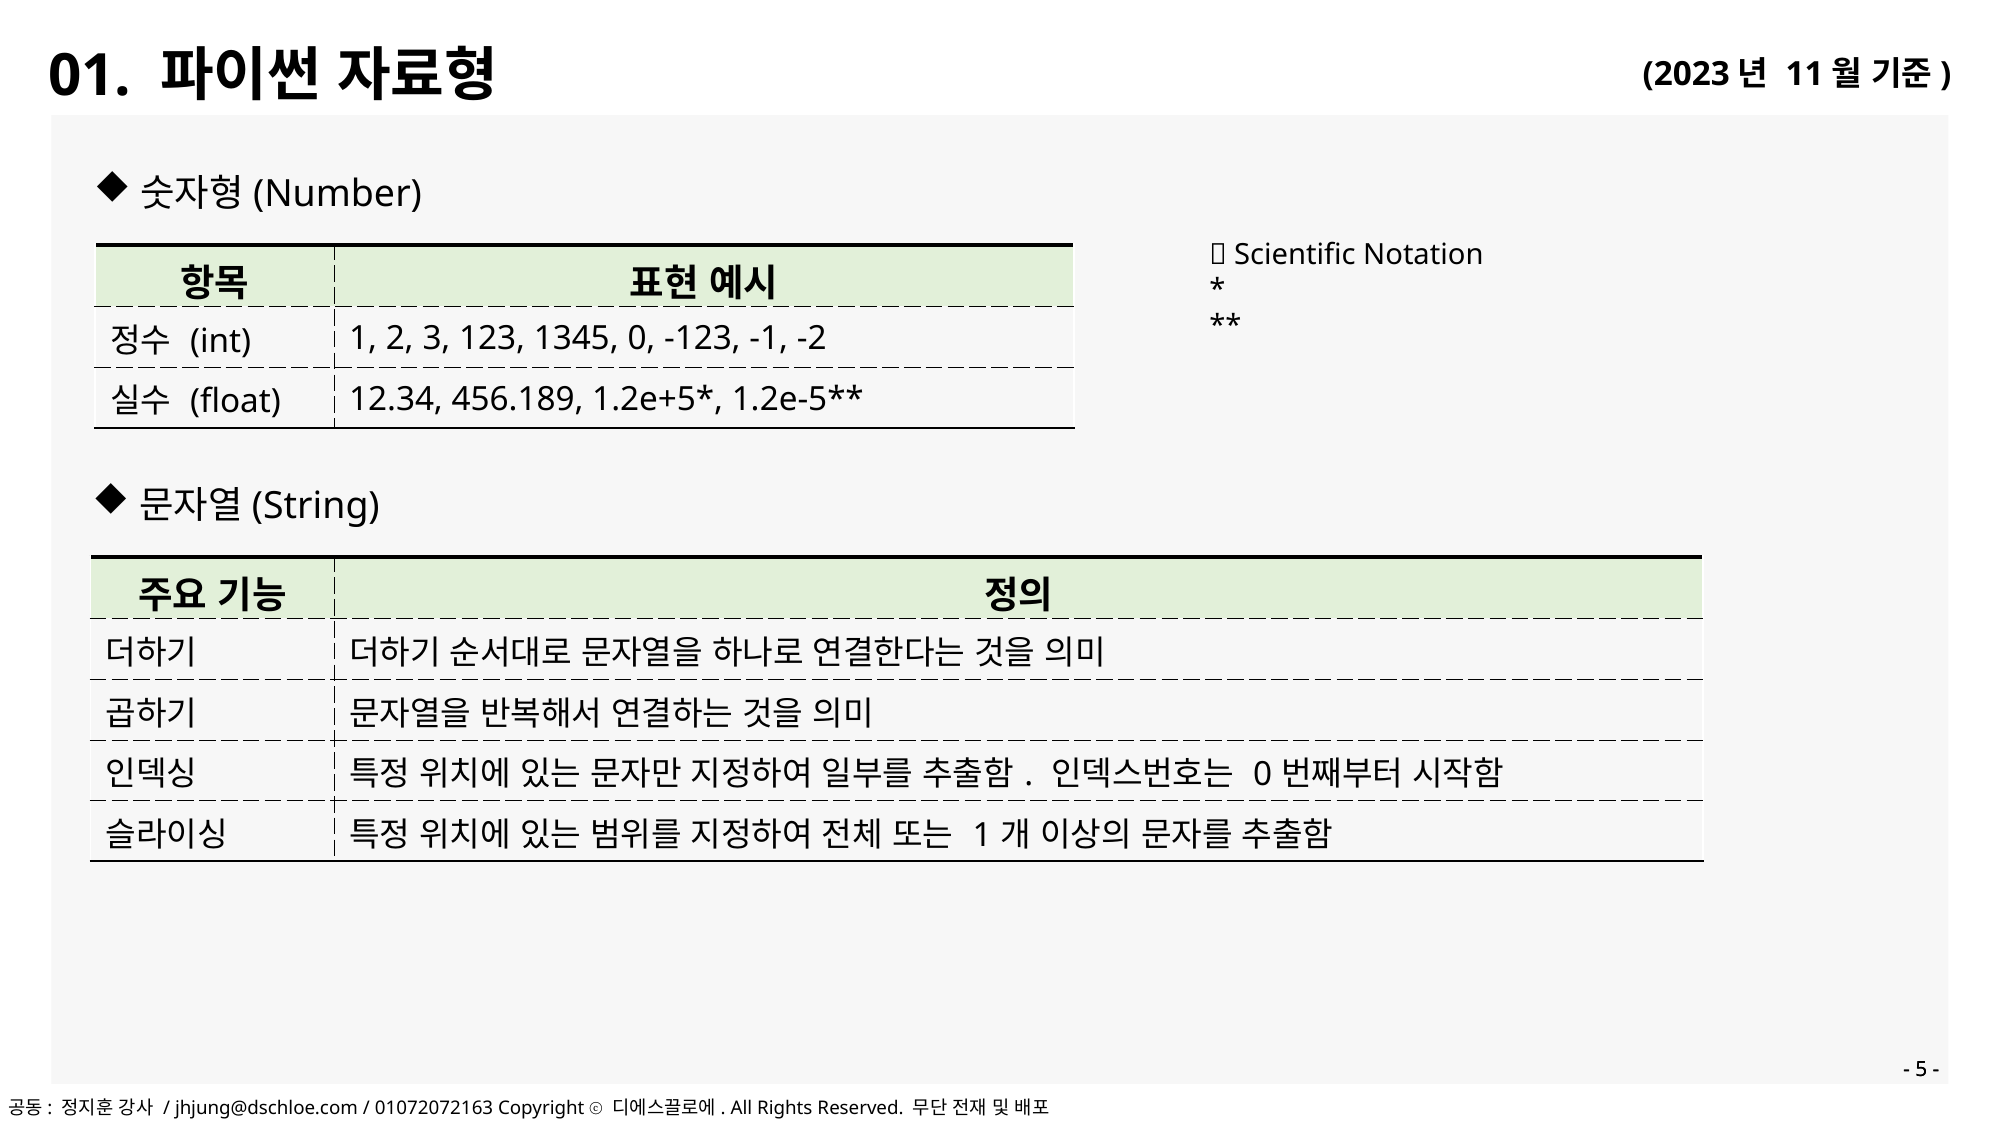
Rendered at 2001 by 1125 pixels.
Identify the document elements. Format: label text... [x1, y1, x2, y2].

table_cell 1, 2, 3, 123, 1345, 0, -123, -1, -2 [334, 306, 1073, 367]
table_cell 더하기 [91, 618, 334, 679]
table_header 주요 기능 [91, 559, 334, 618]
table_header 항목 [96, 247, 334, 306]
text_box 01. 파이썬 자료형 [33, 30, 513, 115]
table_header 표현 예시 [334, 247, 1073, 306]
table_cell 정수 (int) [96, 306, 334, 367]
text_box 숫자형(Number) [78, 138, 437, 222]
table_cell 특정 위치에 있는 범위를 지정하여 전체 또는 1개 이상의 문자를 추출함 [334, 801, 1702, 860]
table_cell 곱하기 [91, 679, 334, 740]
table_cell 문자열을 반복해서 연결하는 것을 의미 [334, 679, 1702, 740]
table_cell 특정 위치에 있는 문자만 지정하여 일부를 추출함. 인덱스번호는 0번째부터 시작함 [334, 740, 1702, 801]
slide_number - 5 - [1504, 1039, 1955, 1100]
table_cell 더하기 순서대로 문자열을 하나로 연결한다는 것을 의미 [334, 618, 1702, 679]
table_cell 실수 (float) [96, 367, 334, 427]
text_box 문자열(String) [77, 450, 395, 534]
table_cell 12.34, 456.189, 1.2e+5*, 1.2e-5** [334, 367, 1073, 427]
table_cell 슬라이싱 [91, 801, 334, 860]
table_header 정의 [334, 559, 1702, 618]
table_cell 인덱싱 [91, 740, 334, 801]
